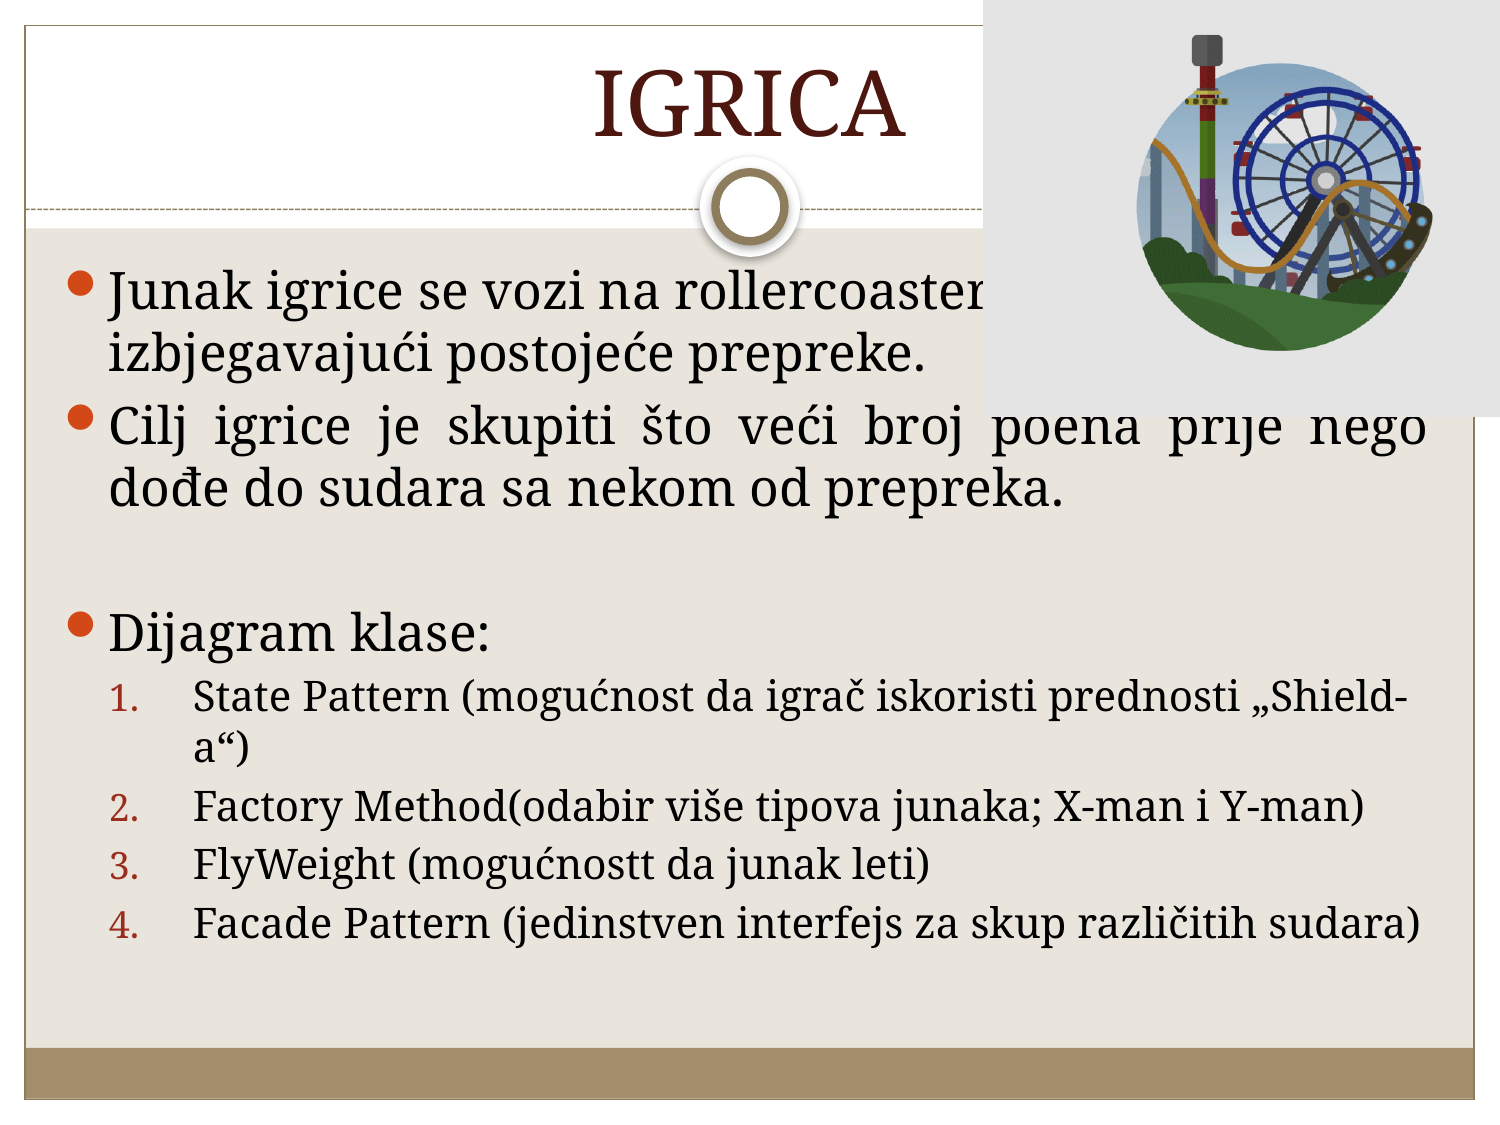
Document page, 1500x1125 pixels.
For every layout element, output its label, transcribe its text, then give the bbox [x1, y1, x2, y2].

title IGRICA [49, 37, 976, 162]
list Junak igrice se vozi na rollercoaster-u izbjegavajući postojeće prepreke. Cilj igrice je skupiti što veći broj poena prije nego dođe do sudara sa nekom od prepreka. Dijagram klase: State Pattern (mogućnost da igrač iskoristi prednosti „Shield-a“) Factory Method(odabir više tipova junaka; X-man i Y-man) FlyWeight (mogućnostt da junak leti) Facade Pattern (jedinstven interfejs za skup različitih sudara) [49, 250, 1445, 1001]
picture [983, 0, 1500, 418]
